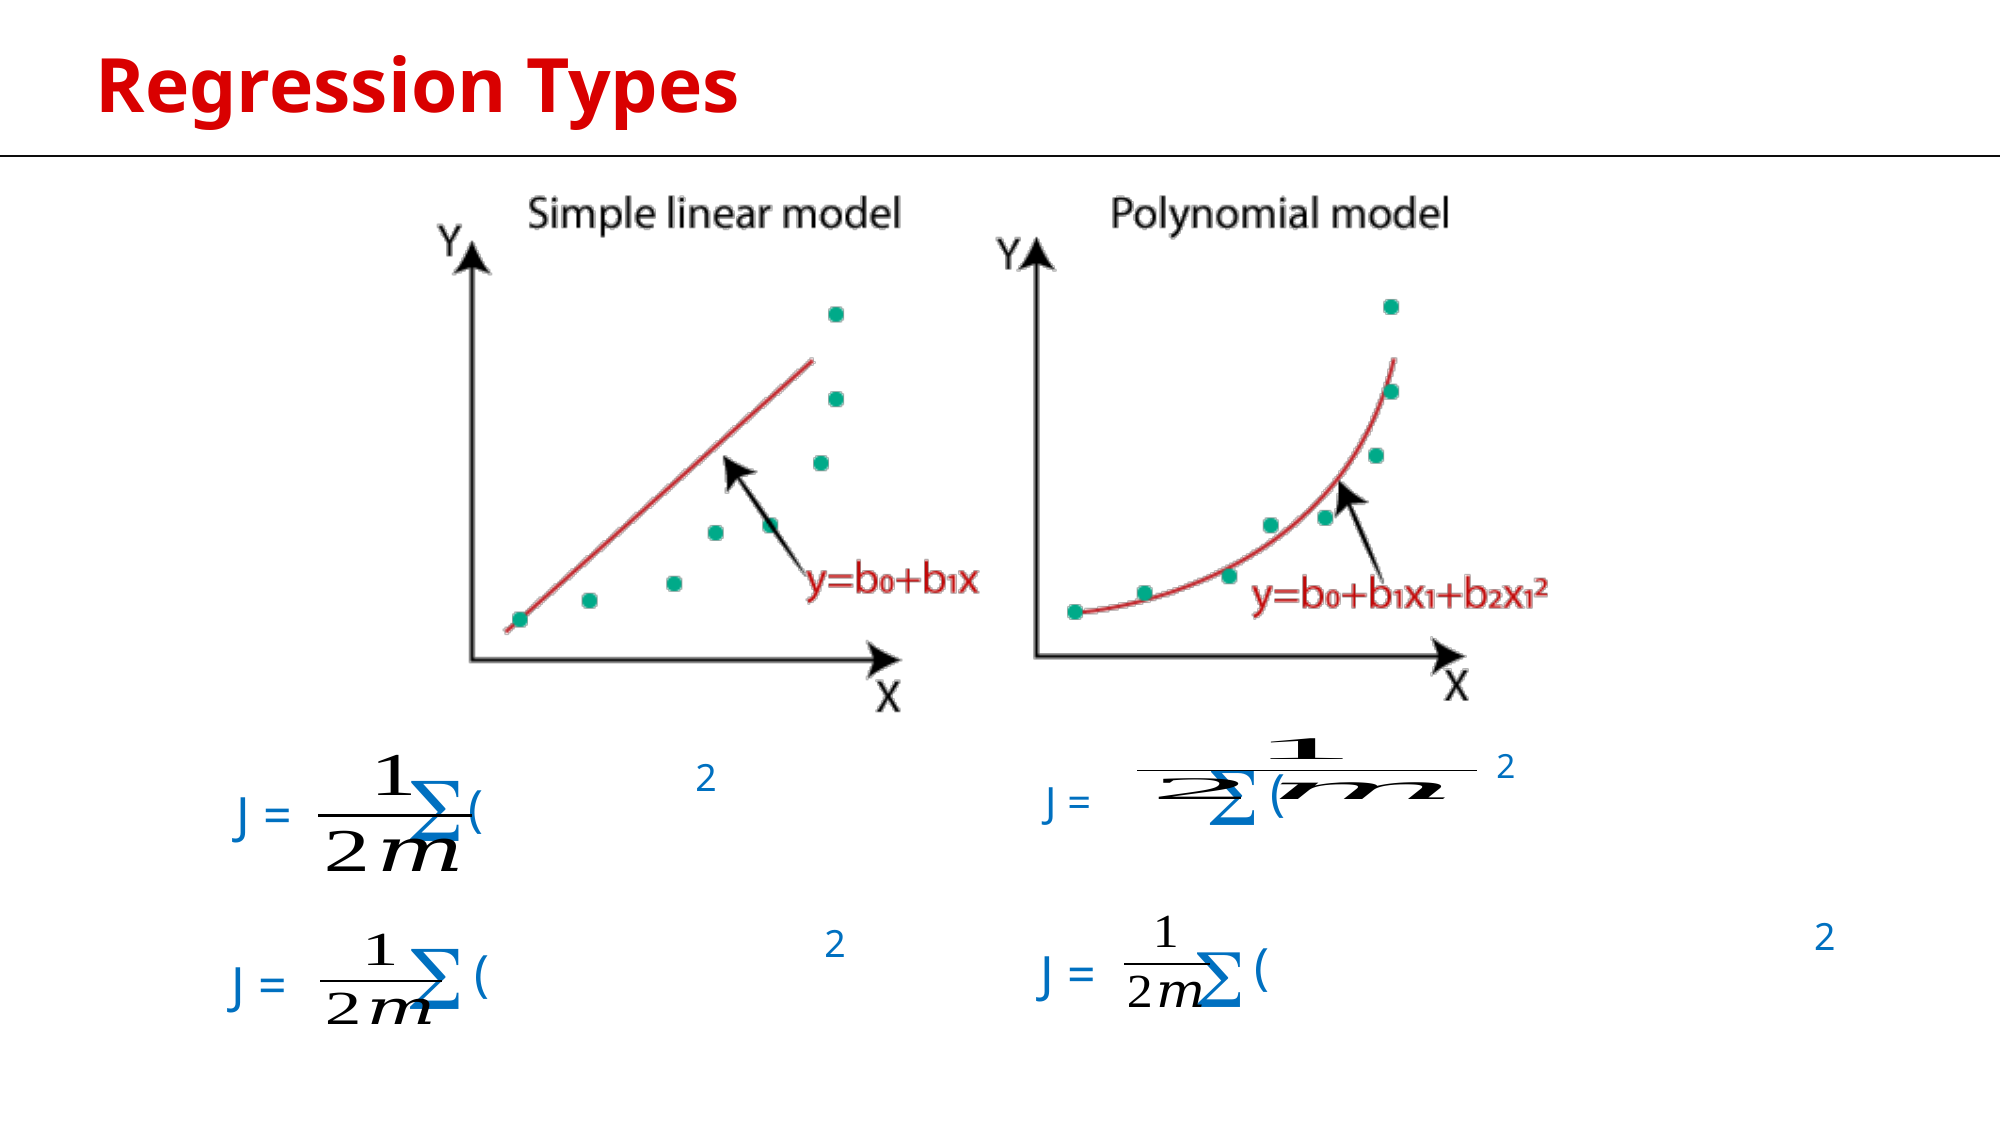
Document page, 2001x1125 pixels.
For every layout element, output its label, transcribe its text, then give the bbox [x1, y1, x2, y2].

text_box  [409, 749, 539, 807]
text_box 2 [824, 919, 862, 1033]
text_box  [1195, 924, 1325, 982]
text_box 2 [1496, 745, 1534, 859]
text_box J = [231, 953, 352, 1067]
text_box J = [1045, 775, 1271, 889]
text_box  [1209, 771, 1340, 800]
text_box J = [1040, 942, 1212, 1056]
text_box 2 [695, 754, 733, 868]
picture [432, 168, 1561, 733]
text_box Regression Types [95, 37, 942, 155]
text_box  [1209, 742, 1340, 770]
text_box 2 [1814, 913, 1852, 1027]
text_box  [409, 917, 539, 976]
text_box J = [236, 784, 463, 898]
